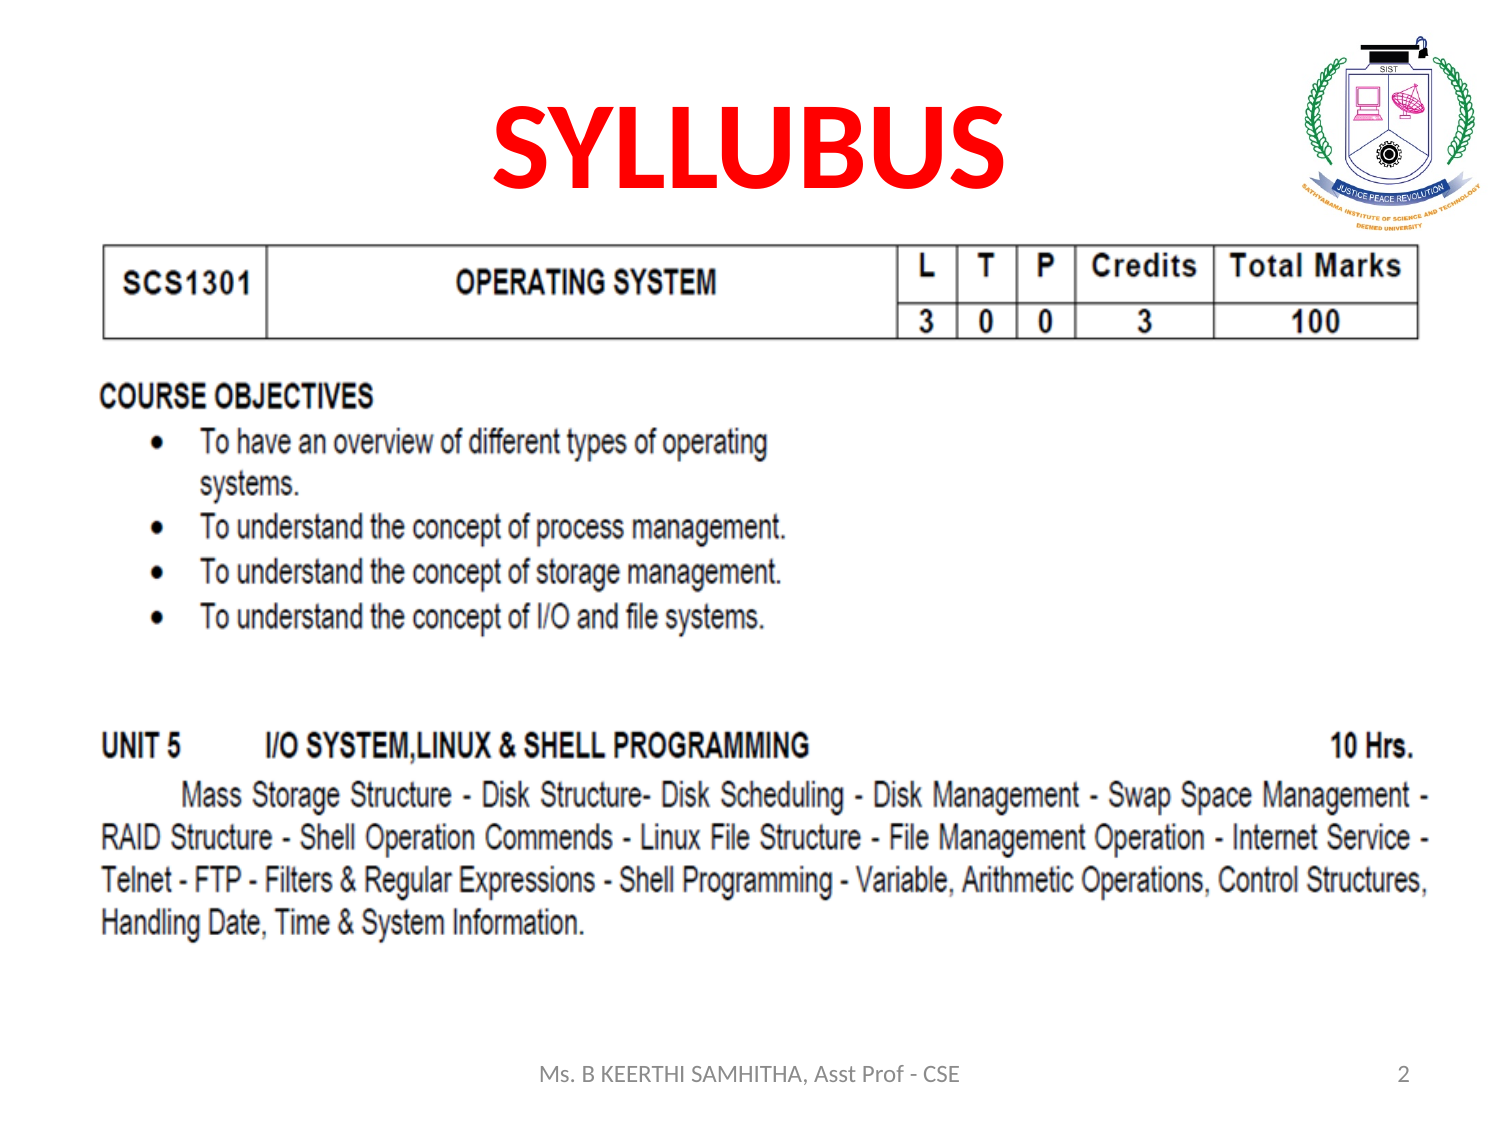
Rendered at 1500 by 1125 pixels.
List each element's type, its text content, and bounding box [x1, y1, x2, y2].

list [76, 231, 1448, 670]
picture [1280, 30, 1500, 251]
slide_number 2 [1074, 1042, 1425, 1103]
footer Ms. B KEERTHI SAMHITHA, Asst Prof - CSE [512, 1042, 988, 1103]
title SYLLUBUS [75, 45, 1425, 231]
picture [64, 715, 1448, 957]
